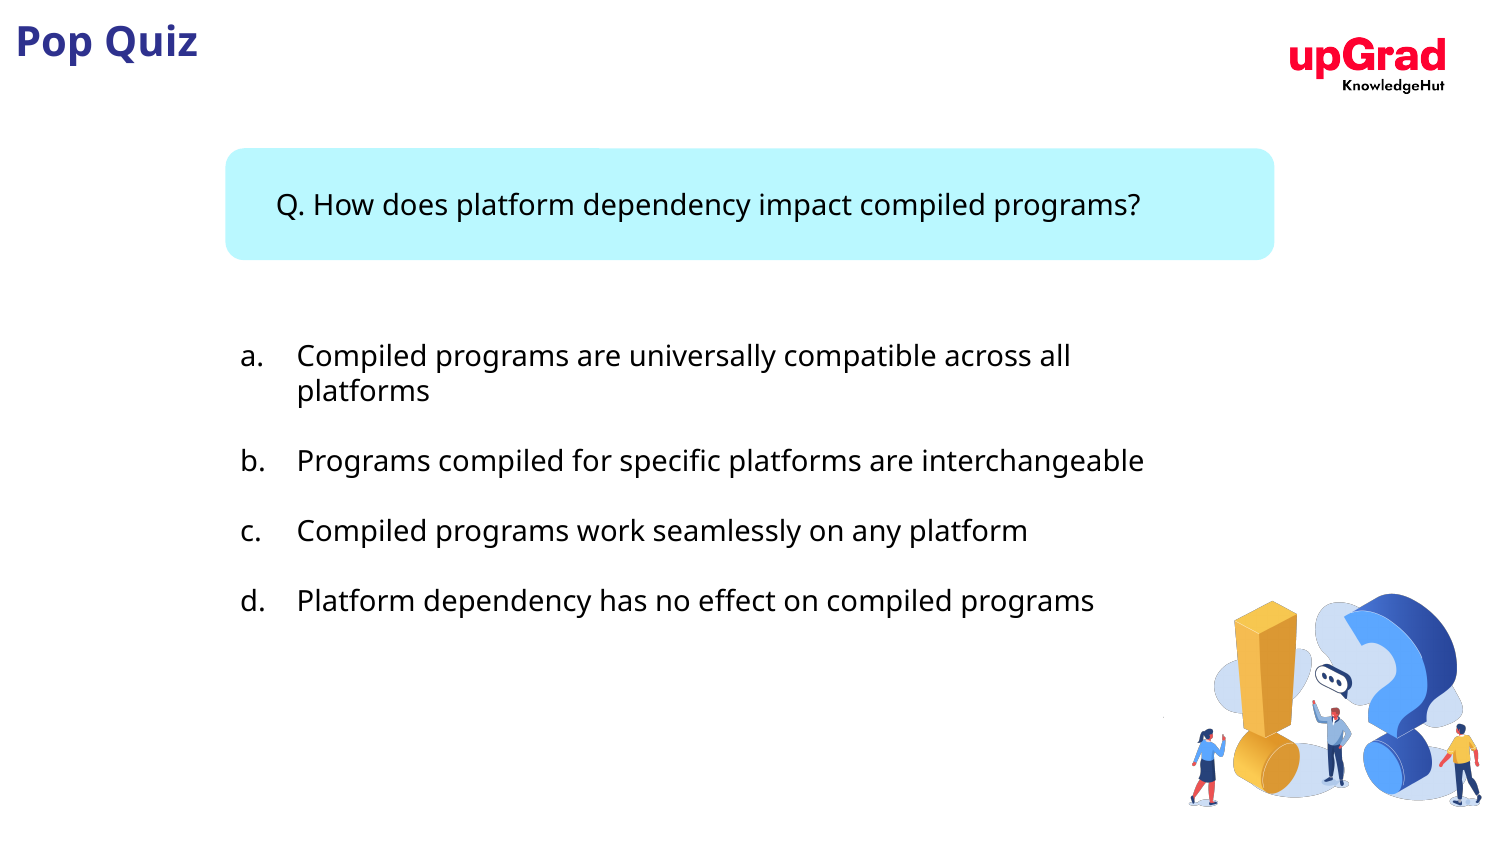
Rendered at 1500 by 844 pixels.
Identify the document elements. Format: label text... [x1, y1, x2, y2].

text_box Pop Quiz [0, 0, 931, 76]
picture [1290, 37, 1449, 96]
picture [1145, 555, 1500, 844]
text_box Compiled programs are universally compatible across all platforms Programs compiled for specific platforms are interchangeable Compiled programs work seamlessly on any platform Platform dependency has no effect on compiled programs [225, 330, 1222, 695]
text_box Q. How does platform dependency impact compiled programs? [225, 148, 1275, 261]
